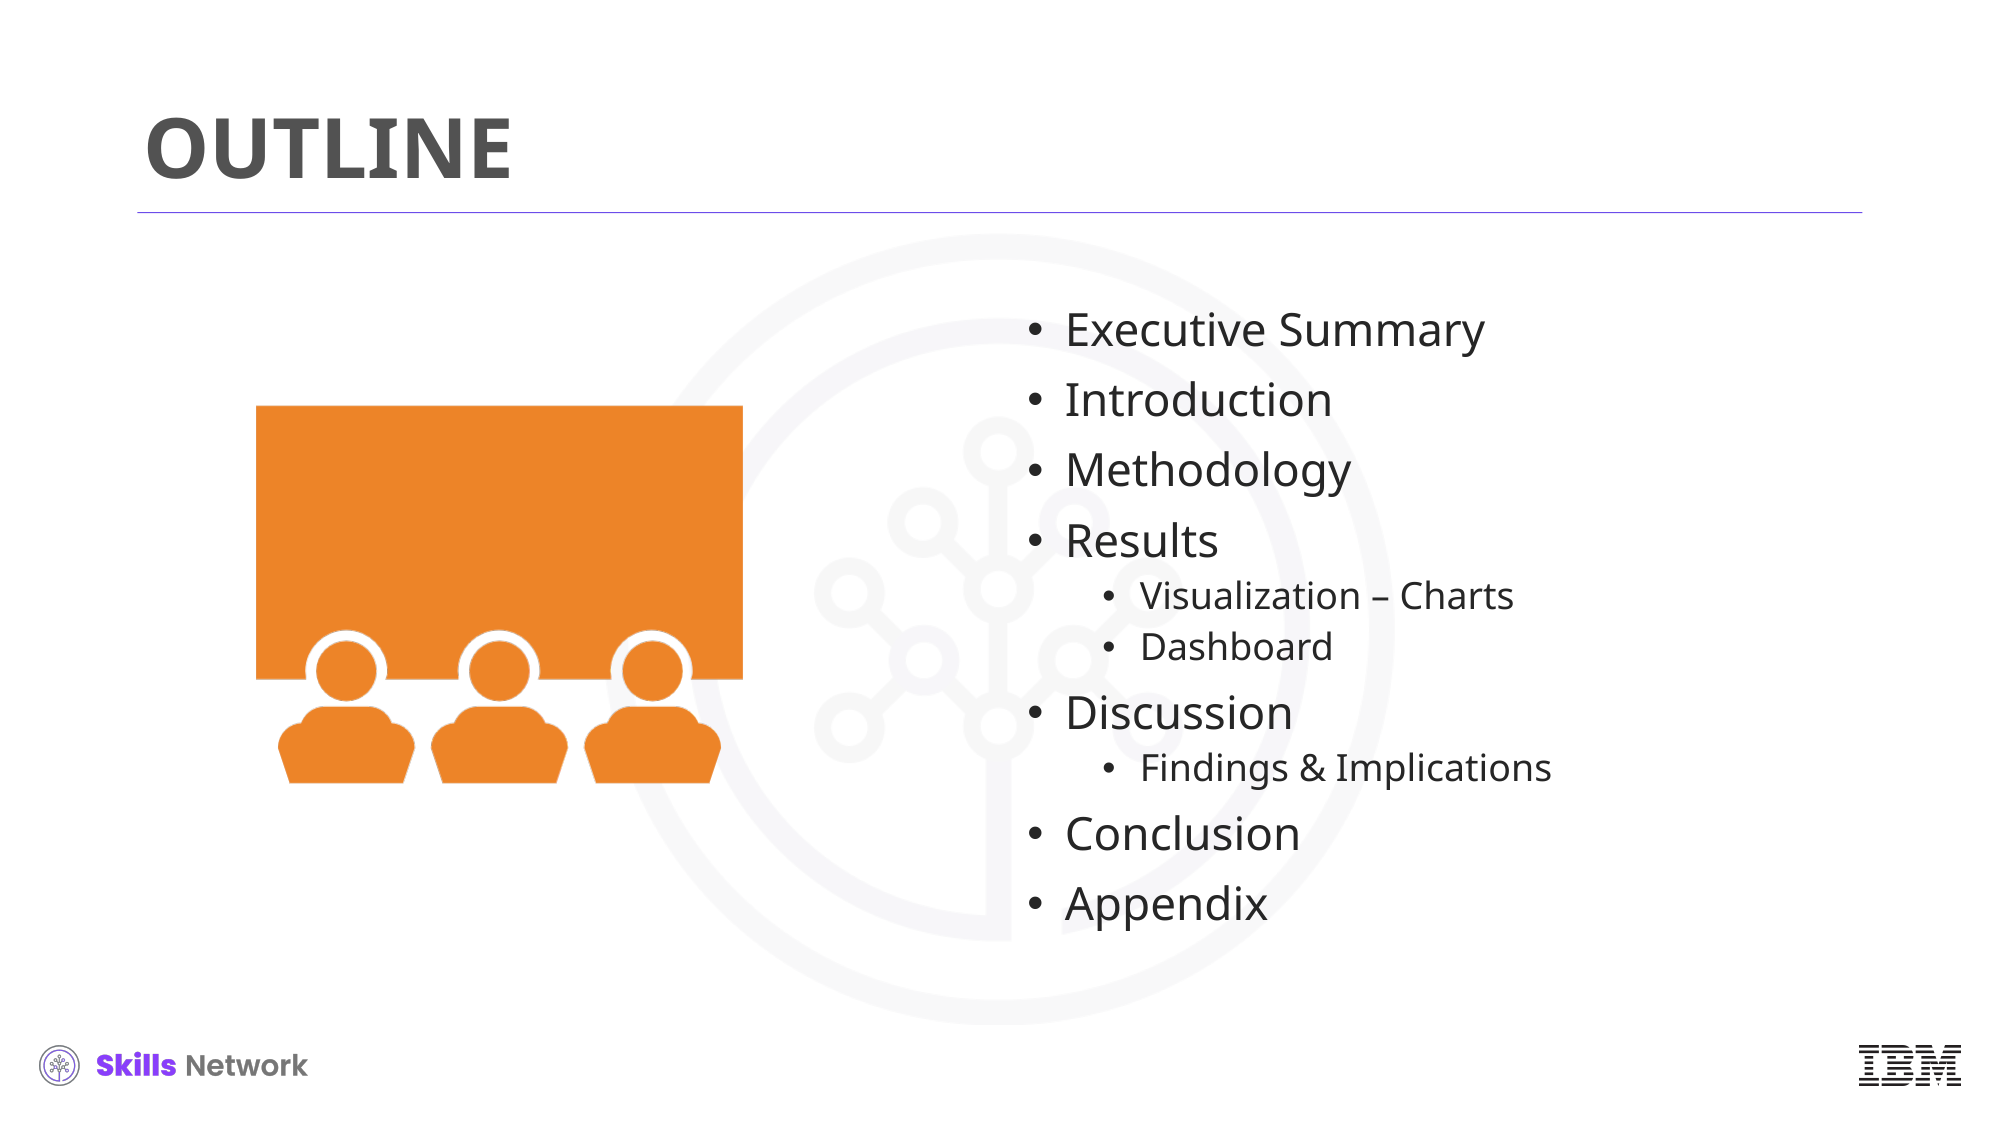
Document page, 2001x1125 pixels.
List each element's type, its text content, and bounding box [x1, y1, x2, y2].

text_box OUTLINE [128, 43, 1524, 261]
picture [237, 332, 762, 857]
picture [1859, 1045, 1961, 1086]
text_box Executive Summary Introduction Methodology Results Visualization – Charts Dashboard Discussion Findings & Implications Conclusion Appendix [1012, 299, 1863, 1014]
picture [39, 1045, 308, 1086]
